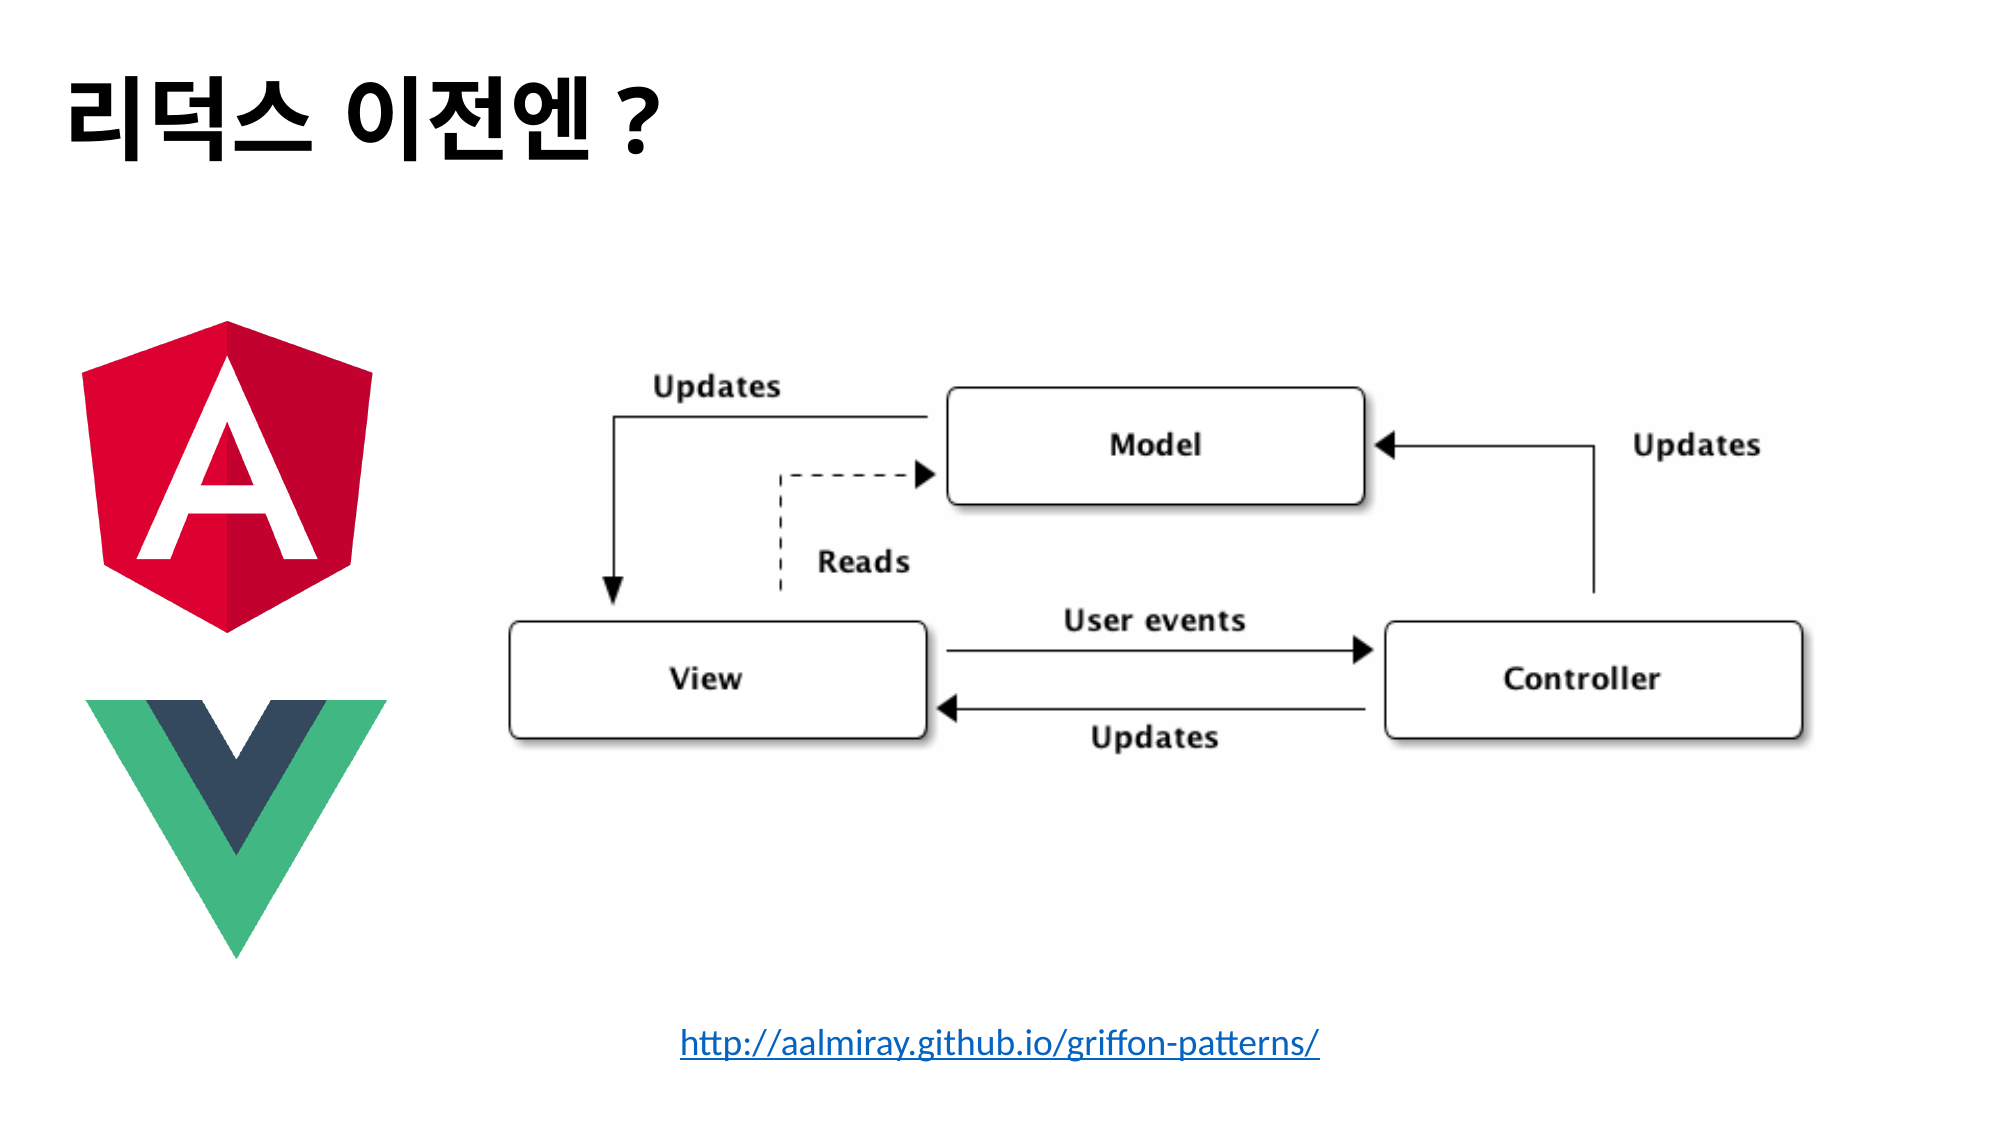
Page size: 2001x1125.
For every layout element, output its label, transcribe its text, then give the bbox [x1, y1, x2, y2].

picture [85, 678, 387, 980]
text_box 리덕스 이전엔? [48, 54, 677, 179]
picture [457, 314, 1854, 811]
picture [32, 274, 422, 664]
text_box http://aalmiray.github.io/griffon-patterns/ [665, 1010, 1335, 1070]
